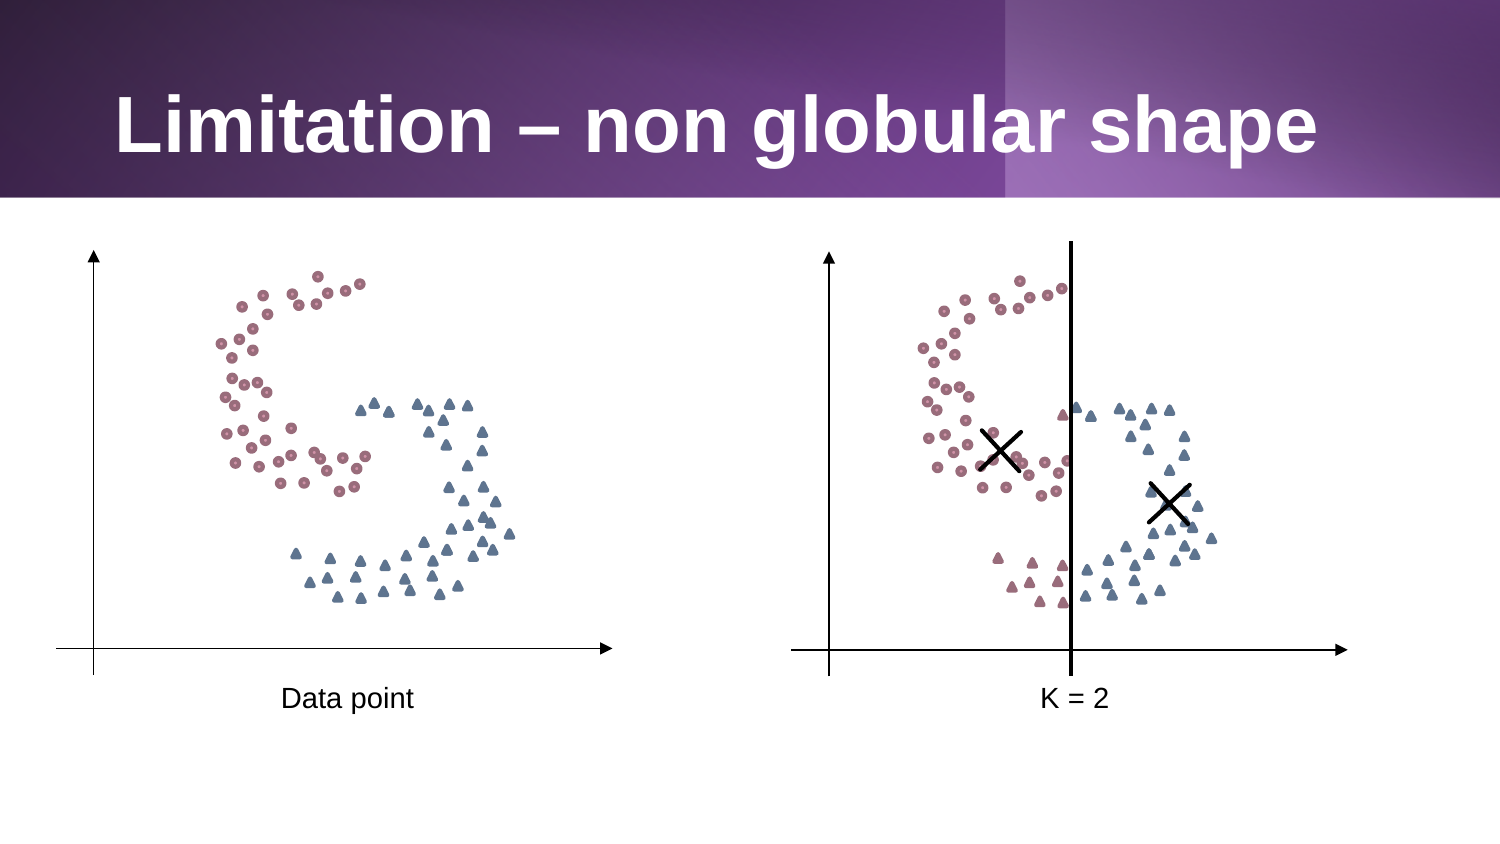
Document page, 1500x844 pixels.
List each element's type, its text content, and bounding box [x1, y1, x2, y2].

title Limitation – non globular shape [103, 44, 1397, 208]
text_box Data point [266, 685, 455, 723]
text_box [217, 272, 514, 602]
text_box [791, 251, 1066, 677]
picture [0, 0, 1500, 199]
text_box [1076, 251, 1348, 677]
text_box K = 2 [1025, 686, 1215, 723]
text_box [56, 249, 613, 676]
